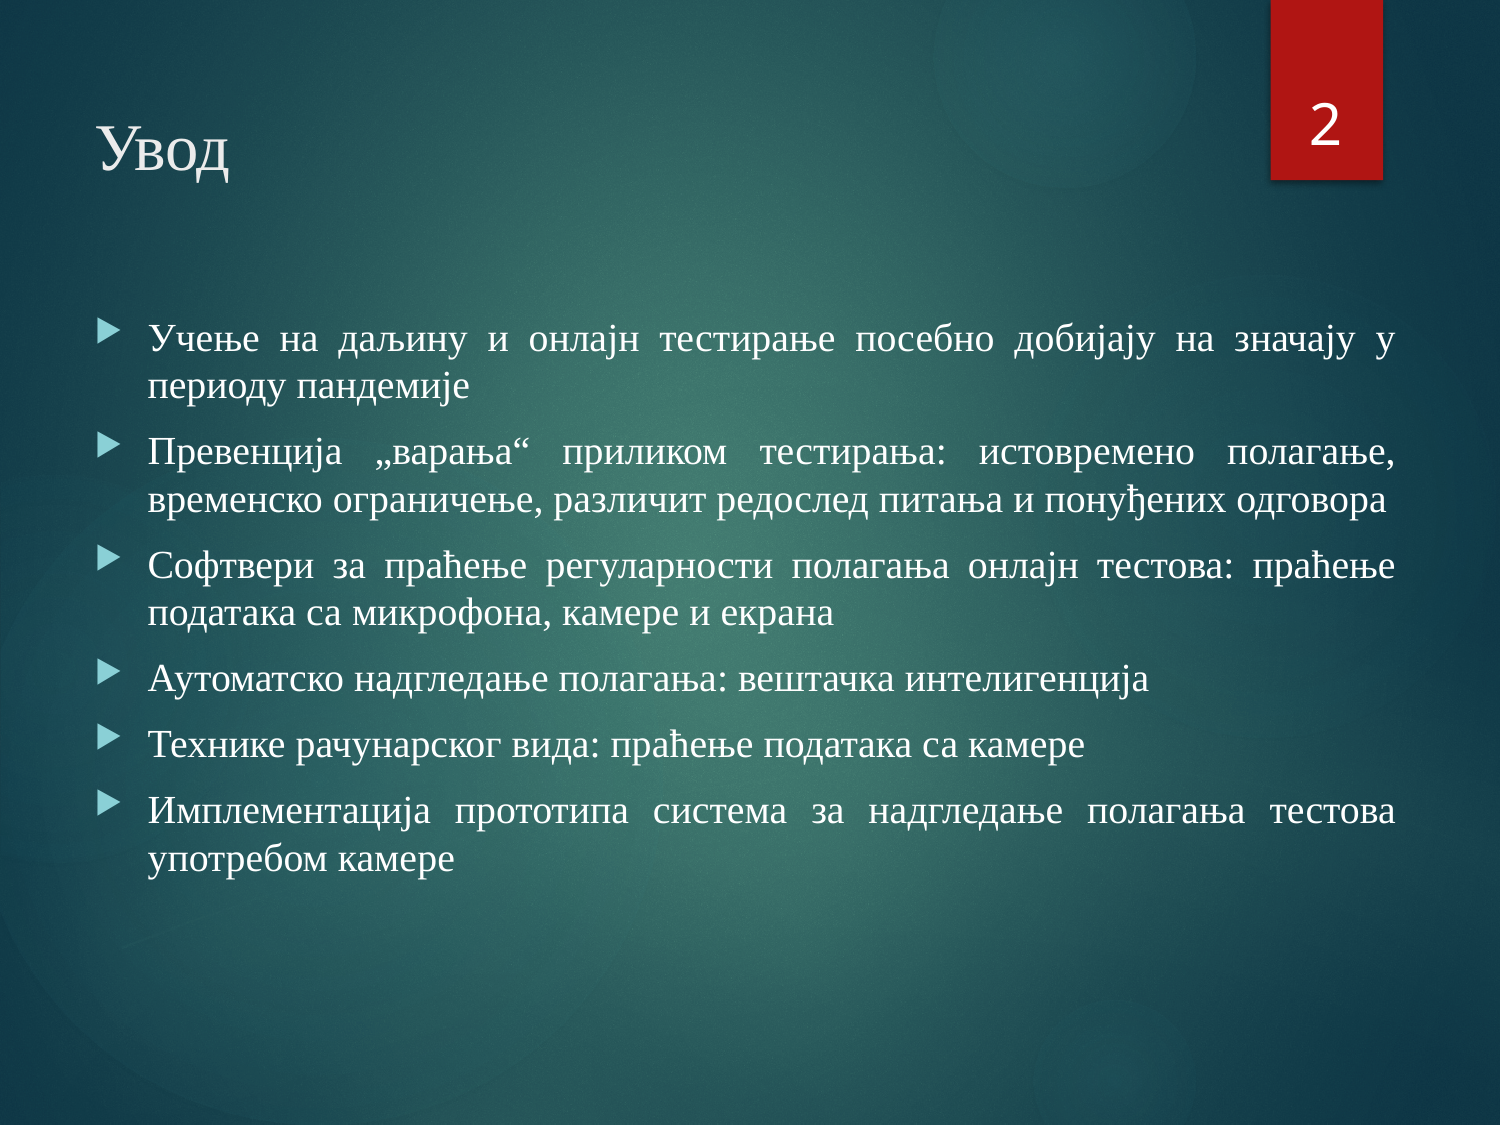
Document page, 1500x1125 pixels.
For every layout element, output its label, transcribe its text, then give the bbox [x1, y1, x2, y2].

slide_number 2 [1273, 48, 1378, 175]
list Учење на даљину и онлајн тестирање посебно добијају на значају у периоду пандемије Превенција „варања“ приликом тестирања: истовремено полагање, временско ограничење, различит редослед питања и понуђених одговора Софтвери за праћење регуларности полагања онлајн тестова: праћење података са микрофона, камере и екрана Аутоматско надгледање полагања: вештачка интелигенција Технике рачунарског вида: праћење података са камере Имплементација прототипа система за надгледање полагања тестова употребом камере [79, 303, 1412, 912]
title Увод [79, 95, 1237, 303]
